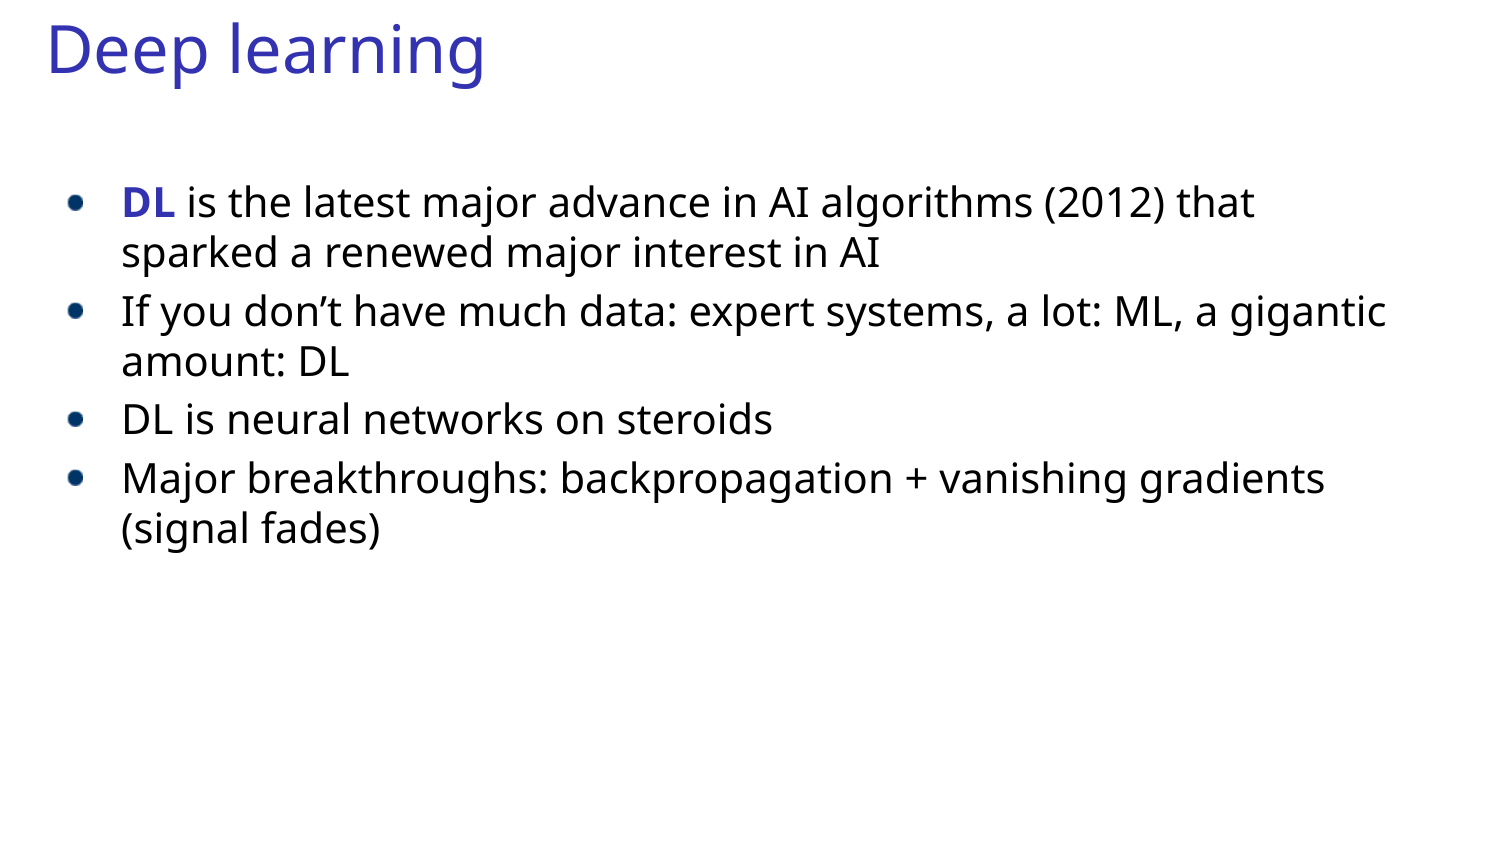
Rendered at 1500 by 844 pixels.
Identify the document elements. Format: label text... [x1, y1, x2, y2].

picture [65, 192, 83, 211]
picture [65, 409, 83, 427]
list DL is the latest major advance in AI algorithms (2012) that sparked a renewed major interest in AI If you don’t have much data: expert systems, a lot: ML, a gigantic amount: DL DL is neural networks on steroids Major breakthroughs: backpropagation + vanishing gradients (signal fades) [49, 168, 1426, 723]
picture [65, 467, 83, 486]
picture [65, 300, 83, 319]
title Deep learning [0, 0, 1463, 94]
